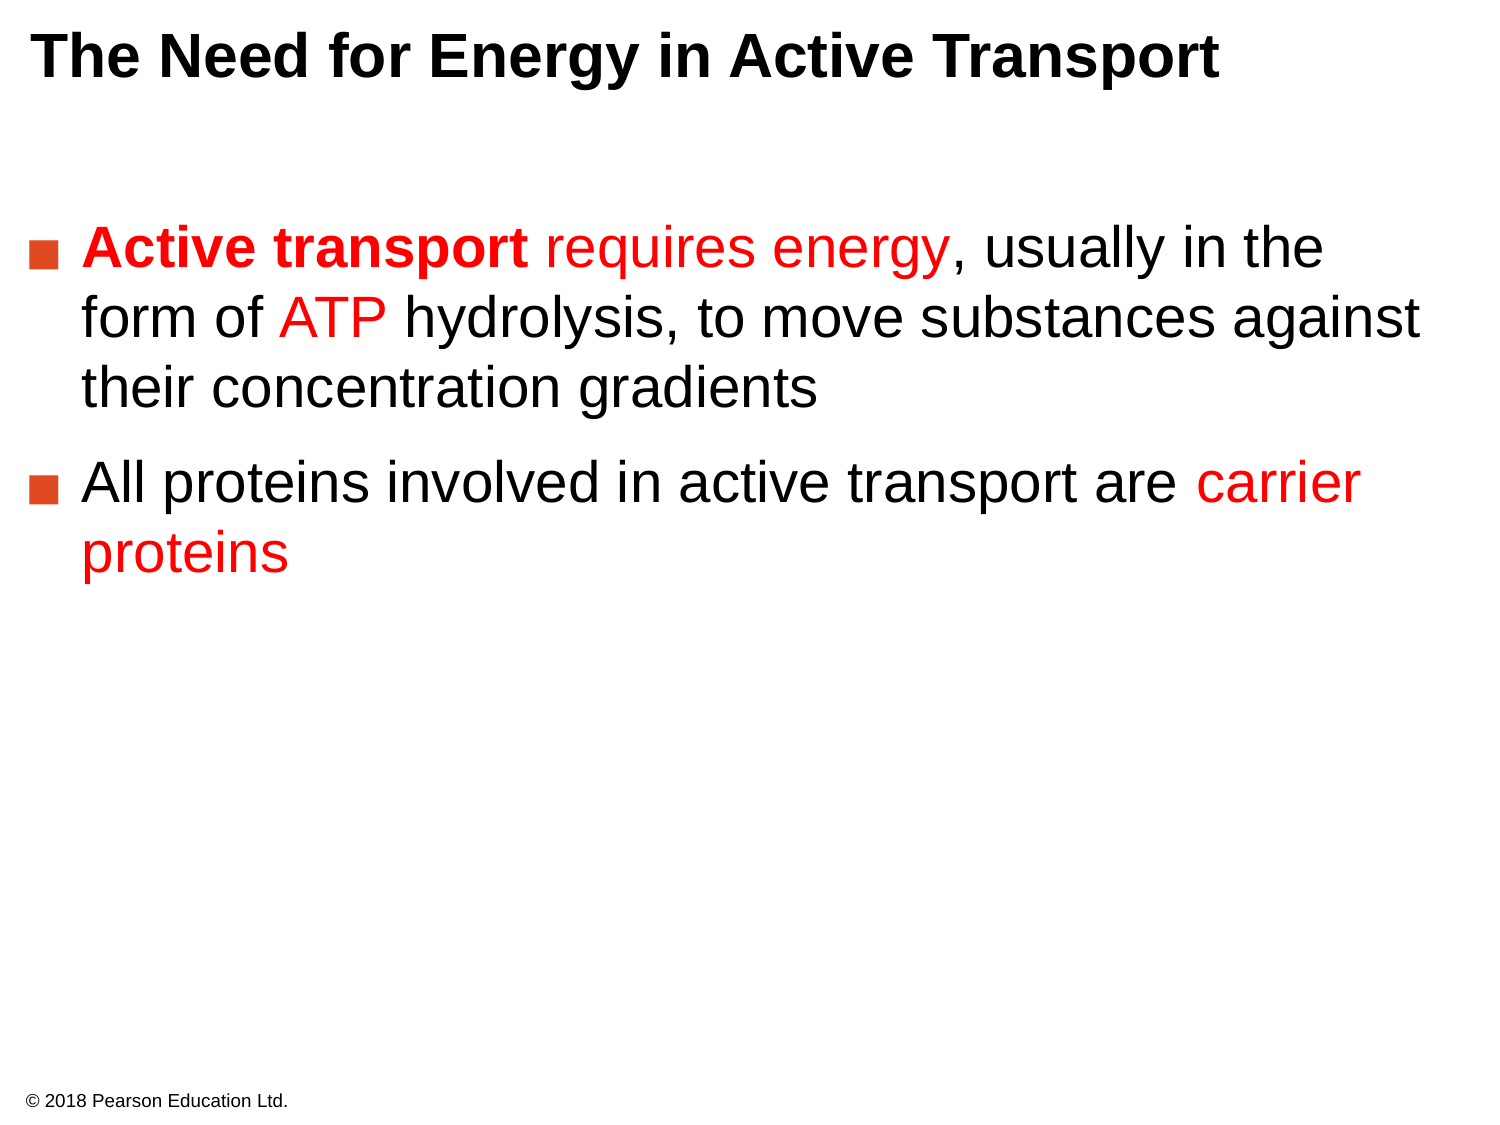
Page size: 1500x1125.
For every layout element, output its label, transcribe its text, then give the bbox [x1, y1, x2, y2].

title The Need for Energy in Active Transport [0, 0, 1500, 106]
list Active transport requires energy, usually in the form of ATP hydrolysis, to move substances against their concentration gradients All proteins involved in active transport are carrier proteins [24, 208, 1475, 1065]
footer © 2018 Pearson Education Ltd. [10, 1080, 518, 1119]
